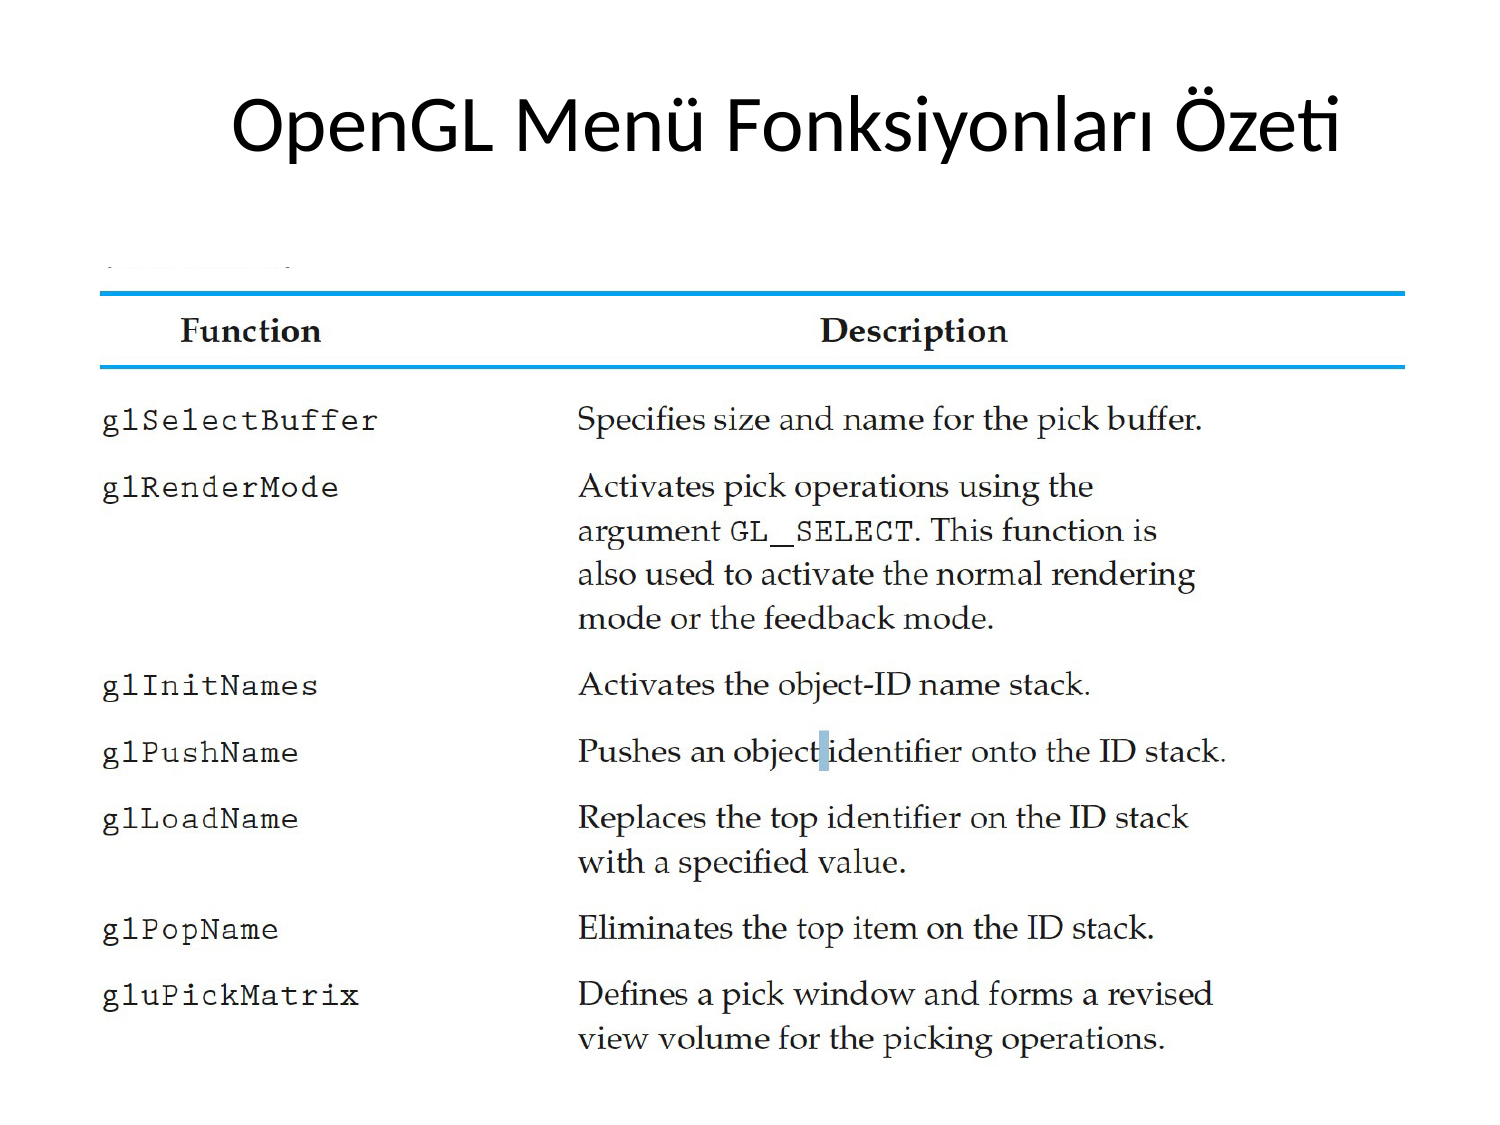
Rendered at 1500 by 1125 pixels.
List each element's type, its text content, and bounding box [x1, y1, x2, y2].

picture [98, 266, 1406, 1072]
title OpenGL Menü Fonksiyonları Özeti [112, 62, 1463, 175]
